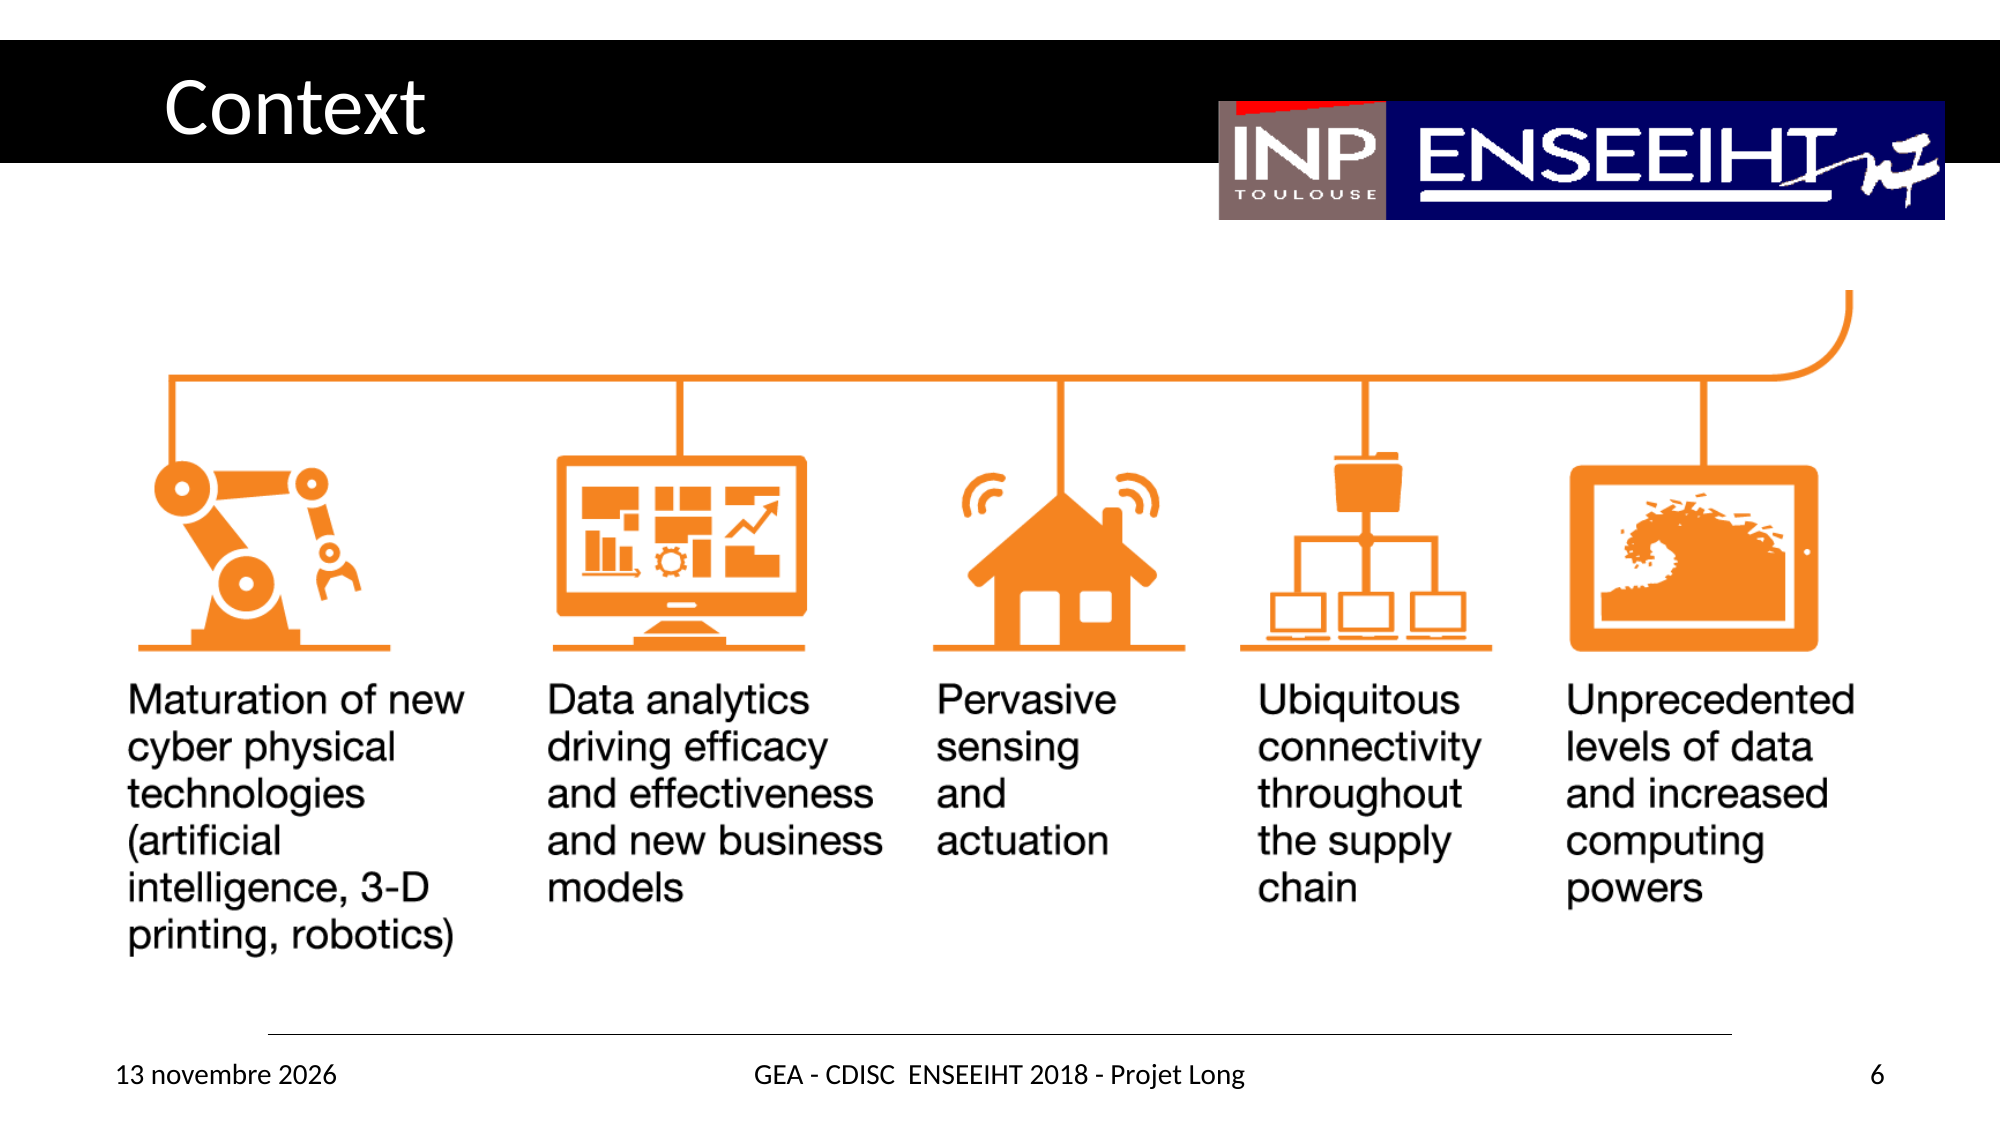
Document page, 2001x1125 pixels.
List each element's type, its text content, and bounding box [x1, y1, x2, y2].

slide_number 6 [1433, 1042, 1900, 1103]
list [113, 290, 1887, 1019]
footer GEA - CDISC ENSEEIHT 2018 - Projet Long [733, 1043, 1267, 1103]
picture [1218, 101, 1946, 221]
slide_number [99, 1042, 567, 1103]
text_box Context [0, 40, 2000, 163]
